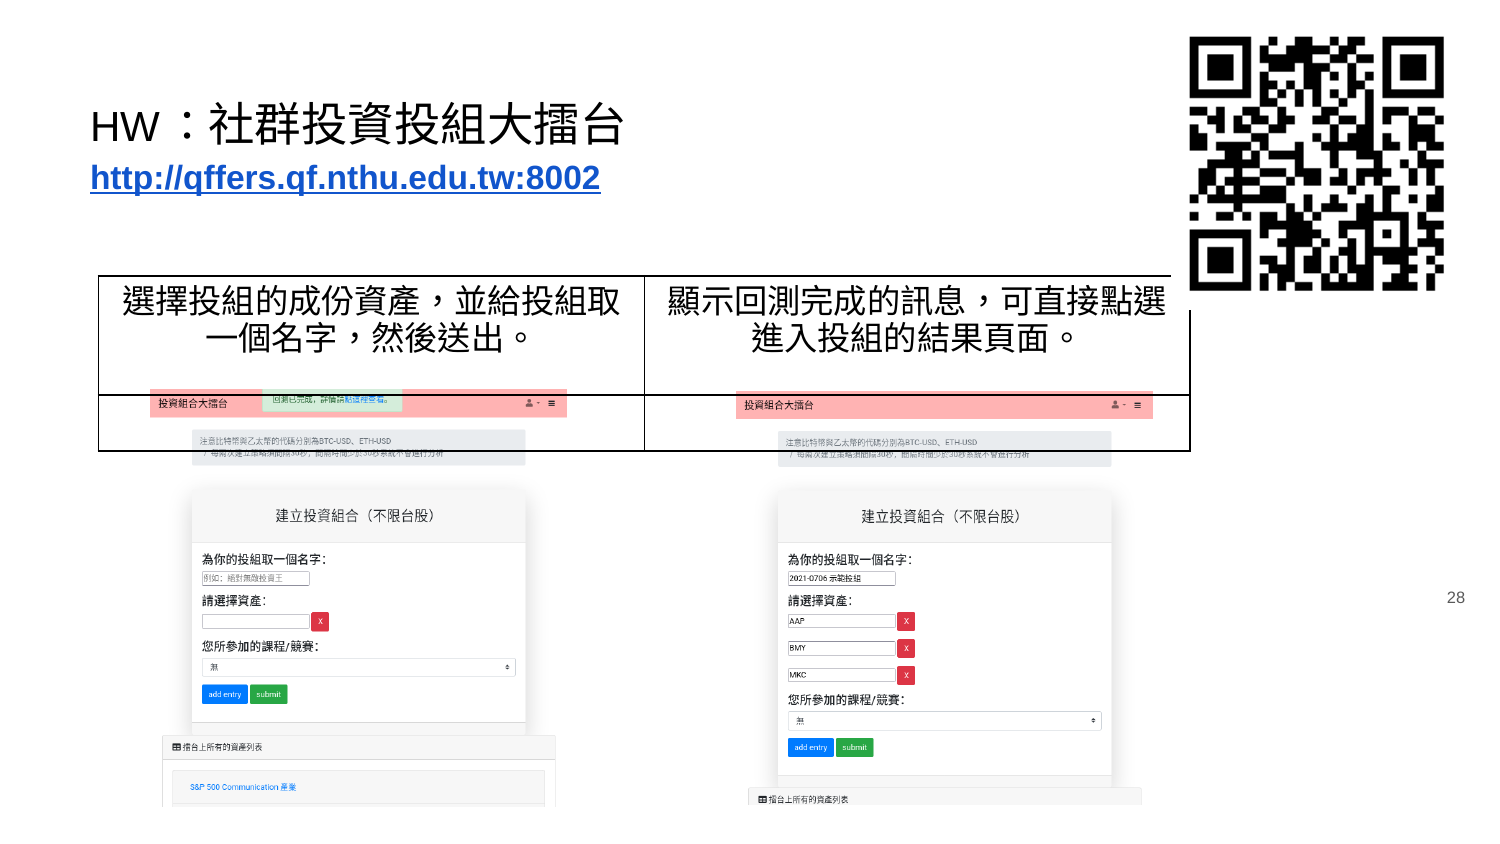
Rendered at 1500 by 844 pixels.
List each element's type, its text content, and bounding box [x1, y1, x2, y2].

table_cell [99, 396, 145, 450]
table_cell [645, 396, 730, 450]
picture [150, 388, 568, 808]
table_cell [1156, 396, 1189, 450]
slide_number 28 [1389, 573, 1480, 623]
table_header 選擇投組的成份資產，並給投組取一個名字，然後送出。 [99, 277, 644, 394]
table_cell [573, 396, 644, 450]
picture [735, 390, 1153, 805]
table_header 顯示回測完成的訊息，可直接點選進入投組的結果頁面。 [645, 277, 1189, 394]
title HW：社群投資投組大擂台 http://qffers.qf.nthu.edu.tw:8002 [75, 71, 1165, 212]
picture [1170, 18, 1463, 311]
